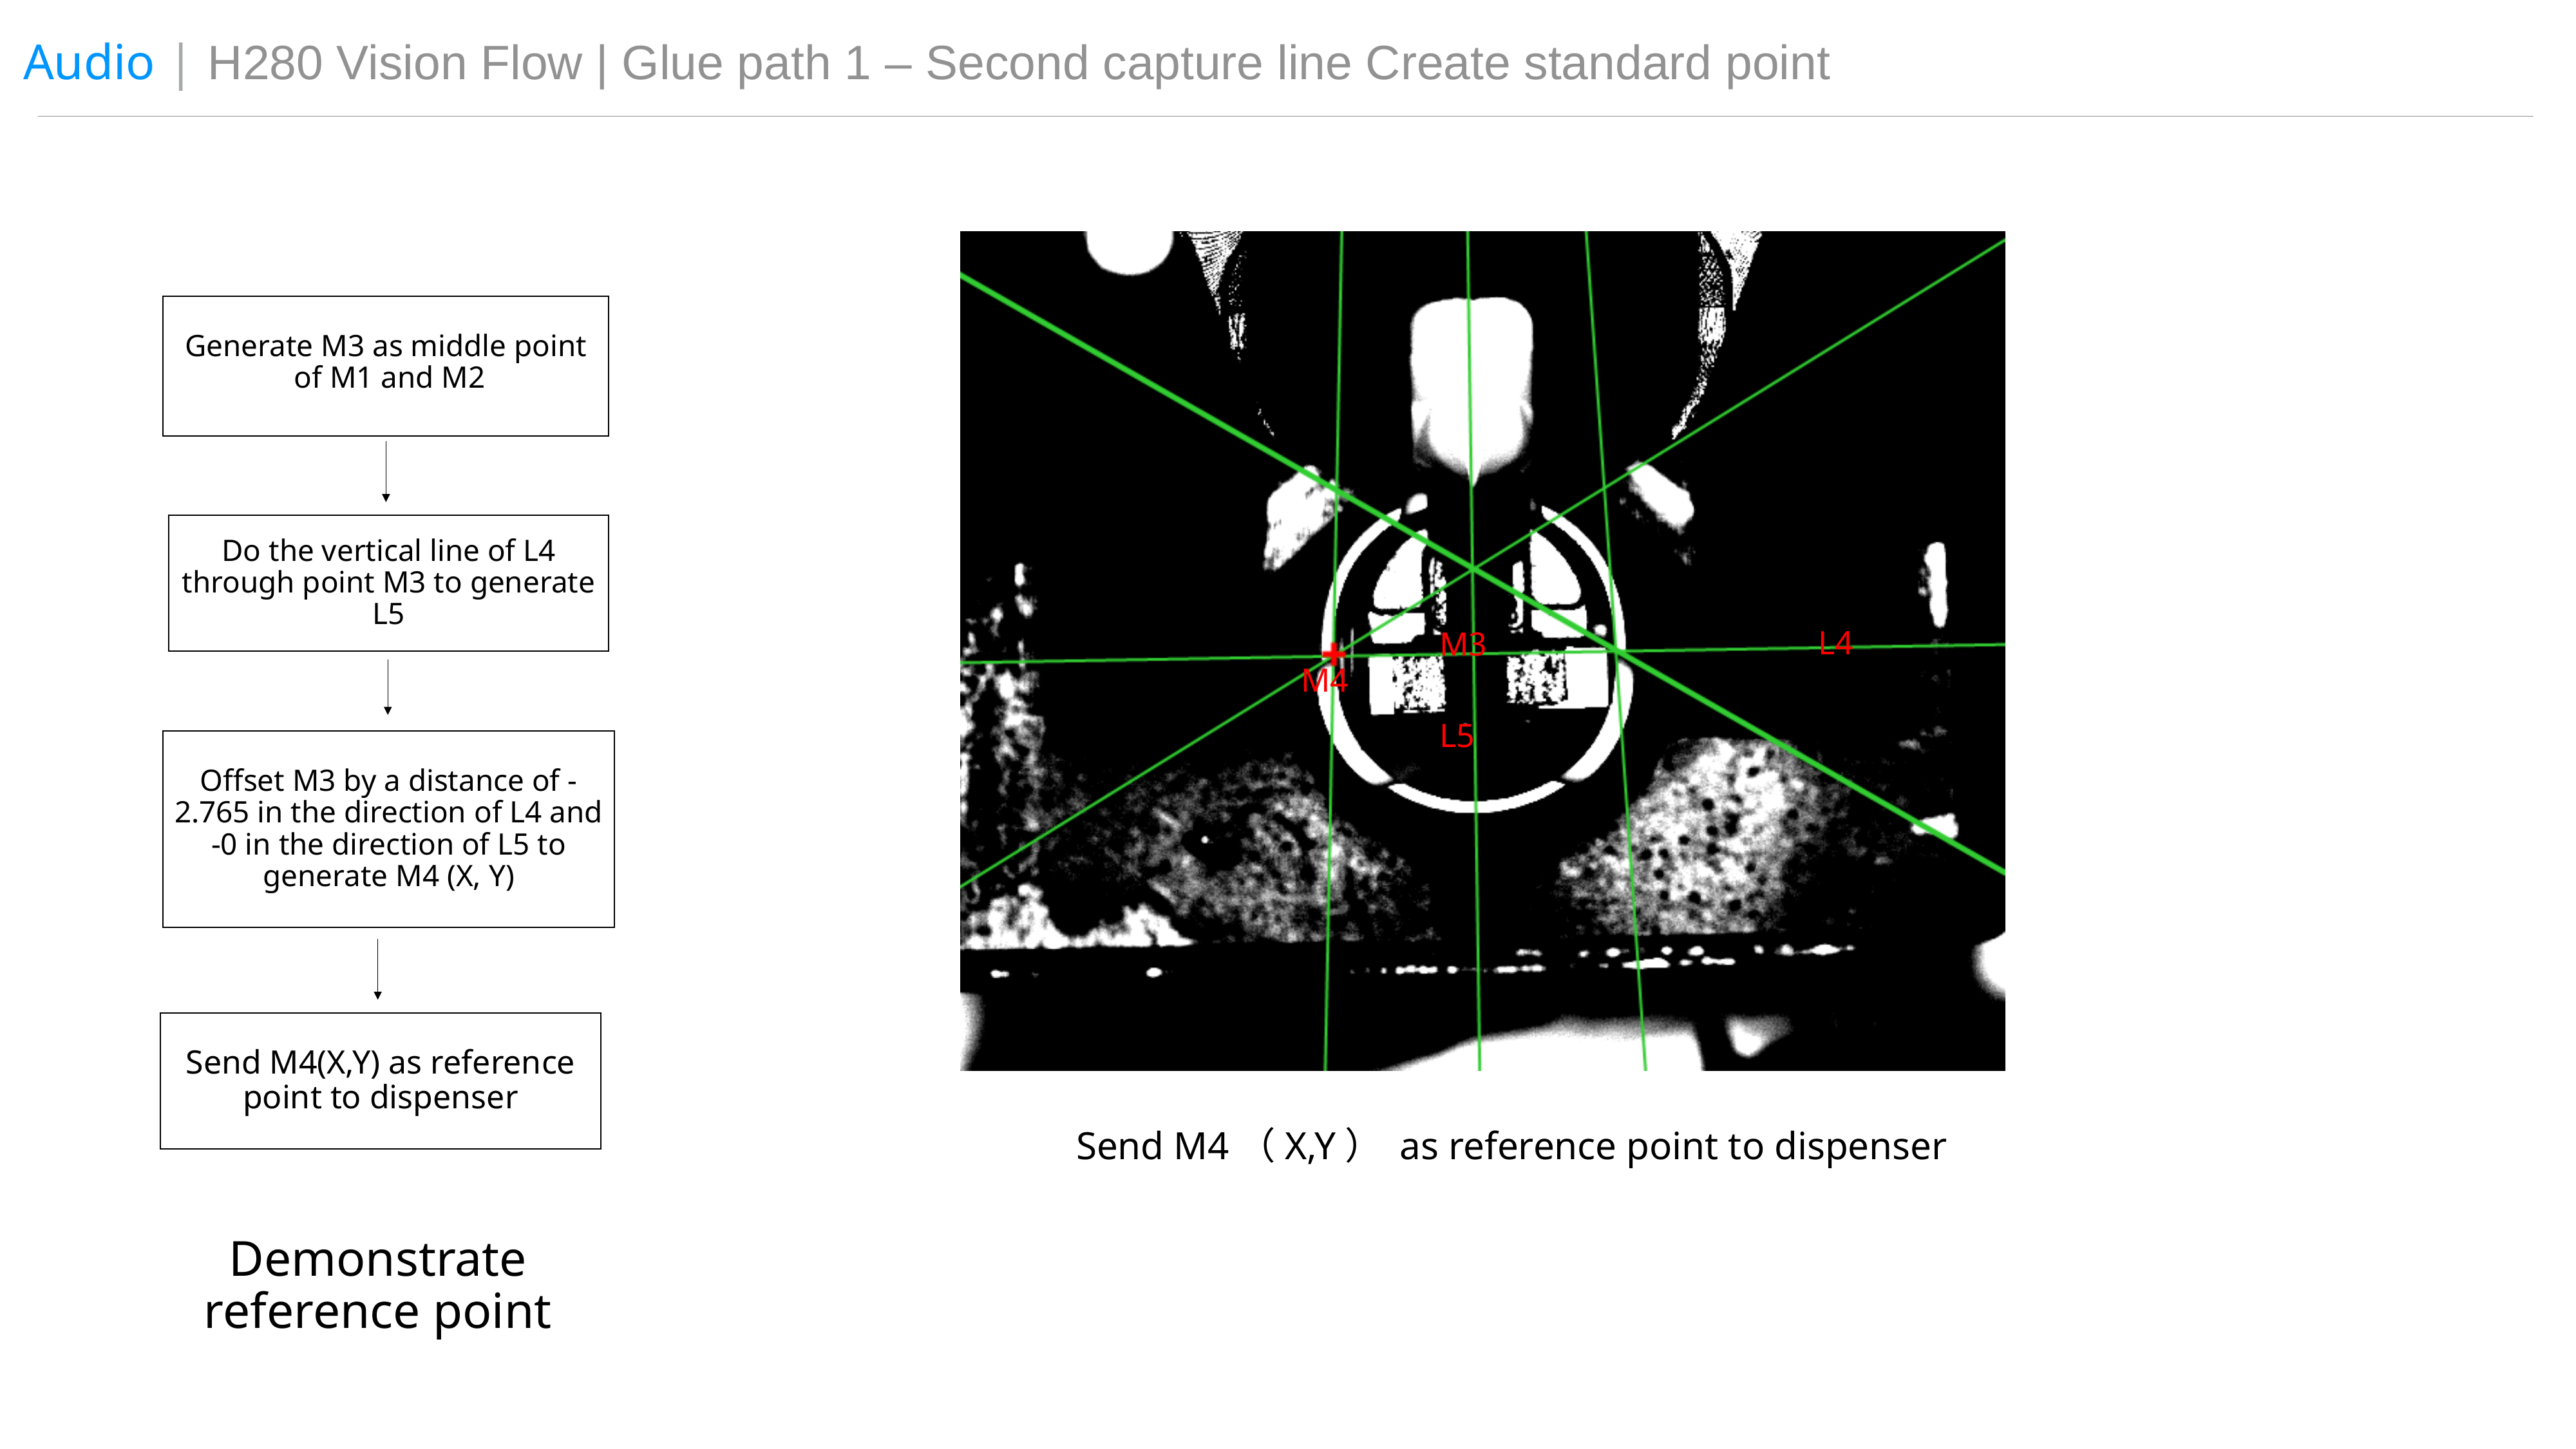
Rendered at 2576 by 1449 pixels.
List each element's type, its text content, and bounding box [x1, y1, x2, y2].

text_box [163, 296, 609, 437]
text_box [382, 441, 390, 502]
list Audio | H280 Vision Flow | Glue path 1 – Second capture line Create standard point [15, 28, 2517, 102]
text_box Demonstrate reference point [117, 1235, 639, 1340]
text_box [160, 1012, 601, 1150]
text_box [374, 938, 382, 1000]
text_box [960, 231, 2005, 1072]
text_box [163, 731, 615, 927]
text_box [168, 515, 609, 652]
text_box [384, 659, 392, 715]
text_box Send M4（X,Y） as reference point to dispenser [1018, 1126, 2005, 1230]
